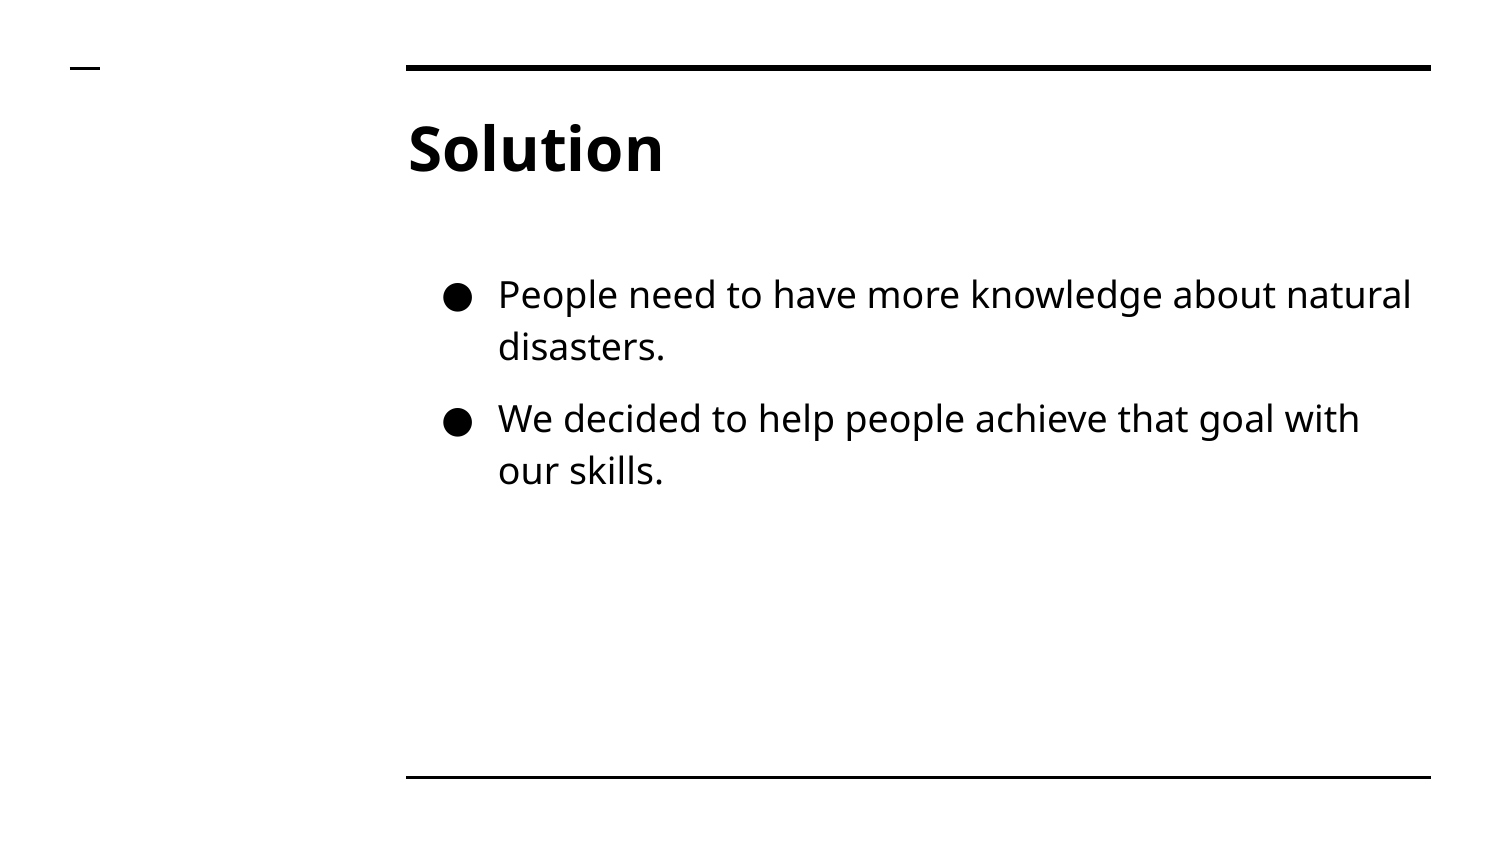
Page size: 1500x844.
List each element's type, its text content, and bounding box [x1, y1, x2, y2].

list People need to have more knowledge about natural disasters. We decided to help people achieve that goal with our skills. [407, 249, 1445, 742]
title Solution [393, 94, 1431, 199]
